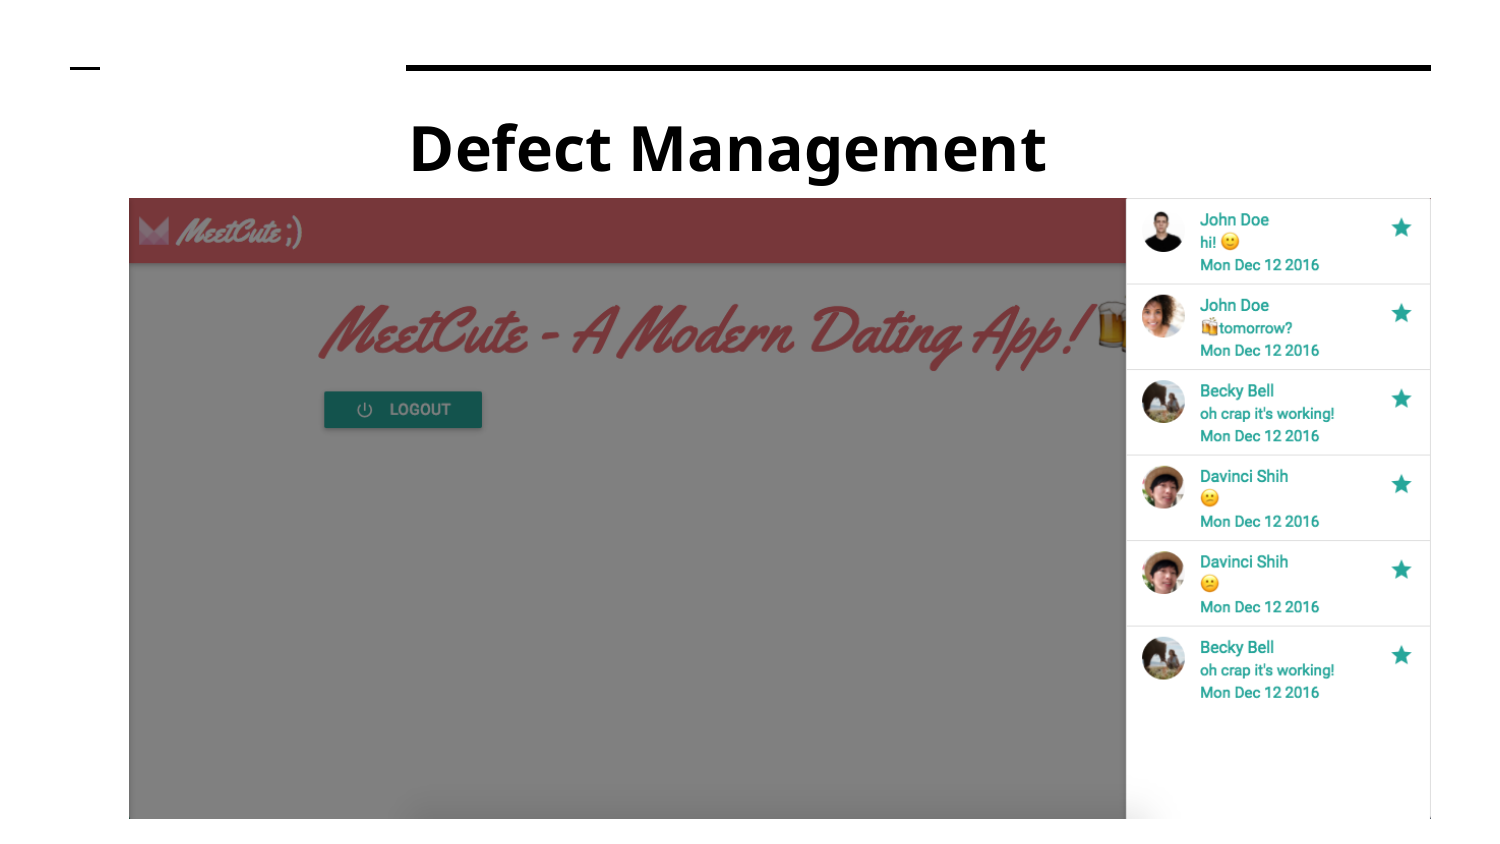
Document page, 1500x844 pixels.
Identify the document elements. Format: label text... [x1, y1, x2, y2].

title Defect Management [393, 94, 1431, 198]
picture [129, 198, 1431, 819]
